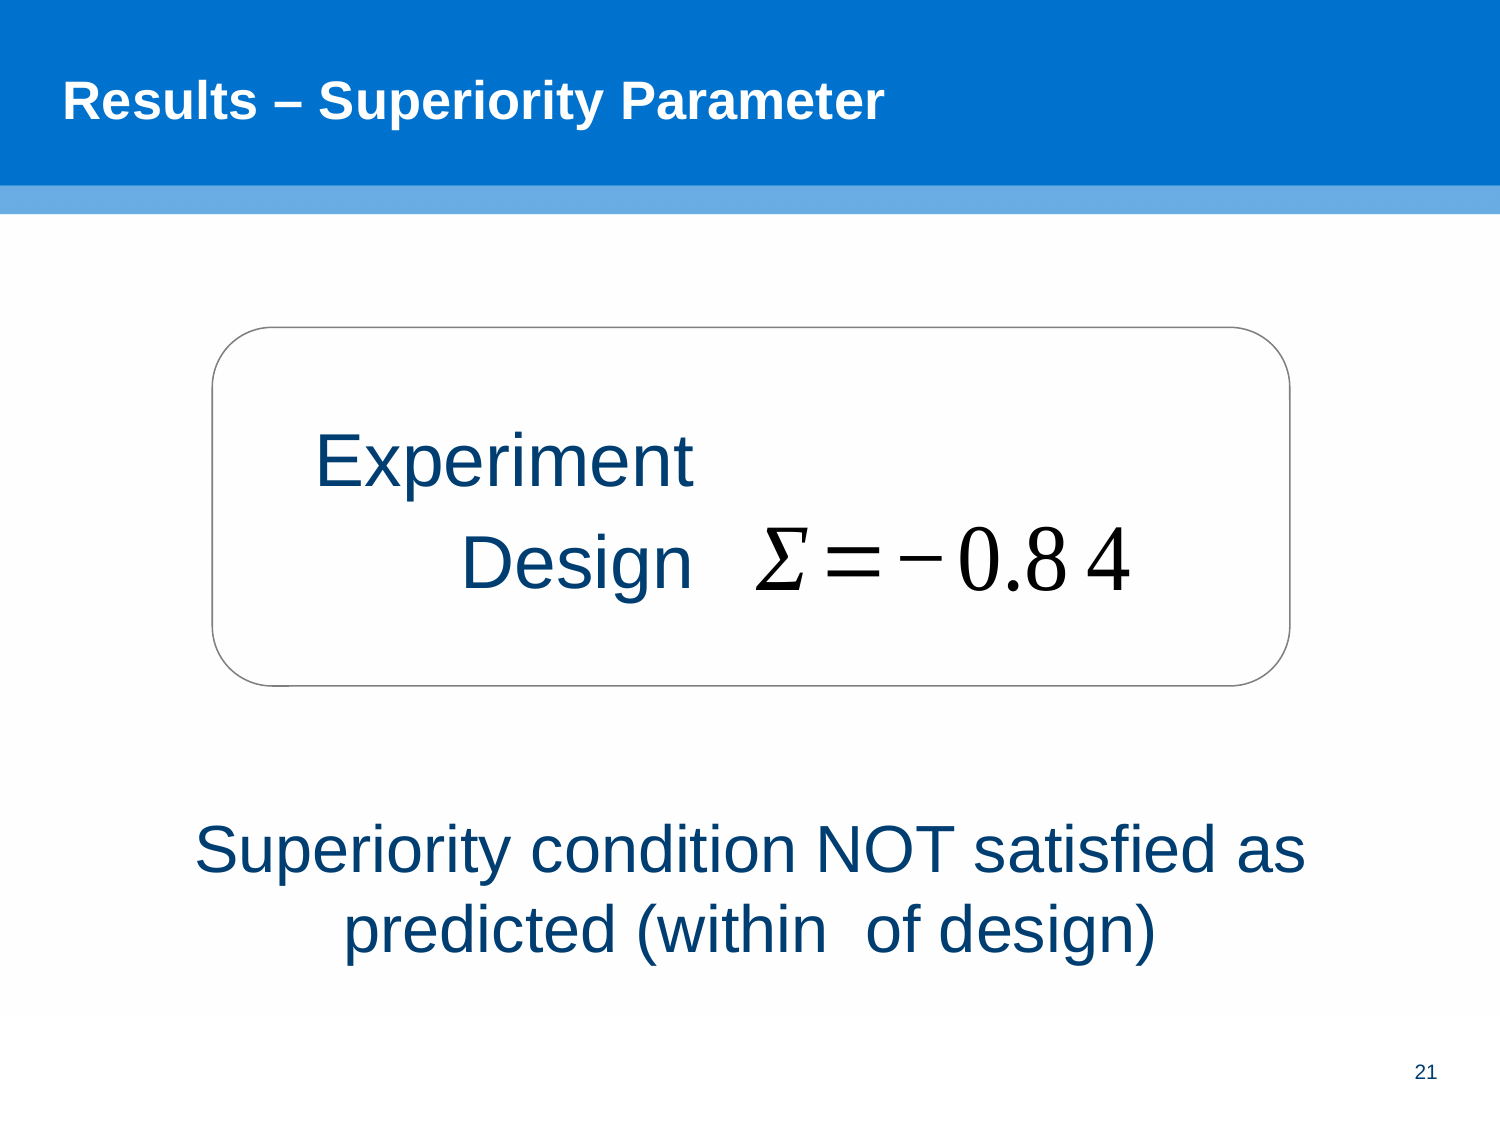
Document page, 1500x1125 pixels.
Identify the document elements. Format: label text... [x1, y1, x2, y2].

slide_number 21 [1289, 1058, 1438, 1088]
title Results – Superiority Parameter [63, 65, 1437, 135]
text_box [212, 327, 1290, 686]
picture [0, 0, 1500, 1015]
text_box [264, 403, 1134, 613]
